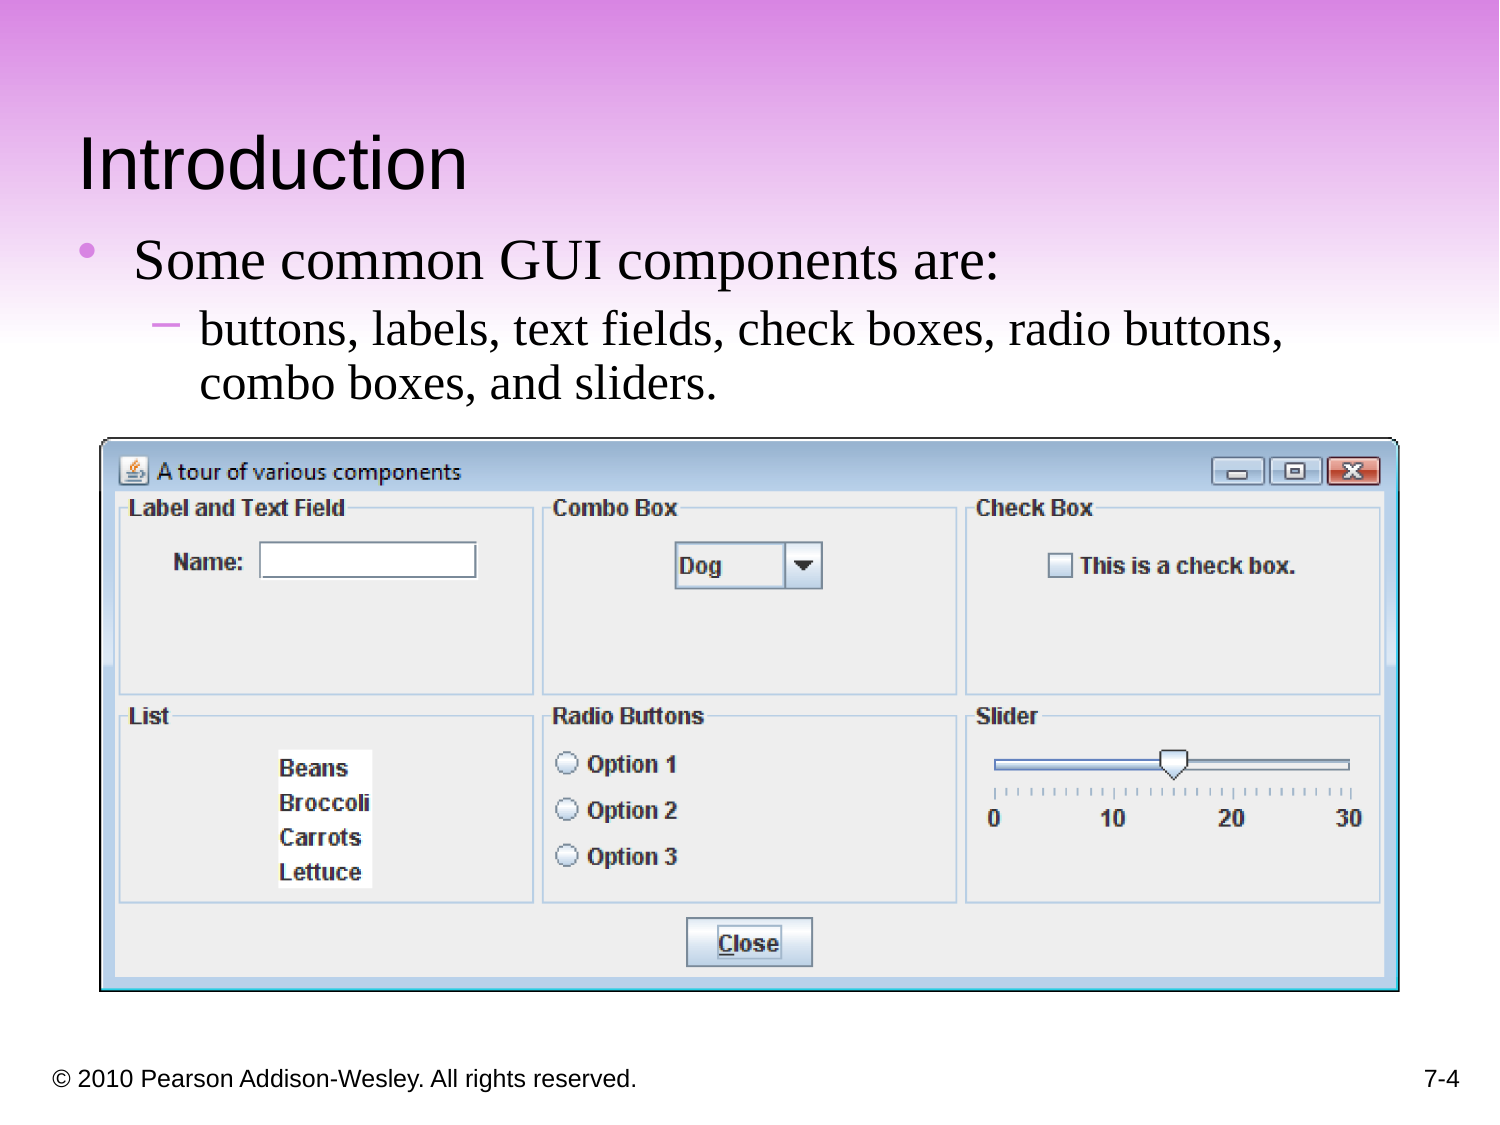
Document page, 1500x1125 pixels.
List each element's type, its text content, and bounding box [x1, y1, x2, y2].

list Some common GUI components are: buttons, labels, text fields, check boxes, radio buttons, combo boxes, and sliders. [62, 221, 1338, 410]
title Introduction [62, 24, 1338, 213]
slide_number 7-4 [1162, 1024, 1476, 1101]
picture [99, 437, 1401, 992]
